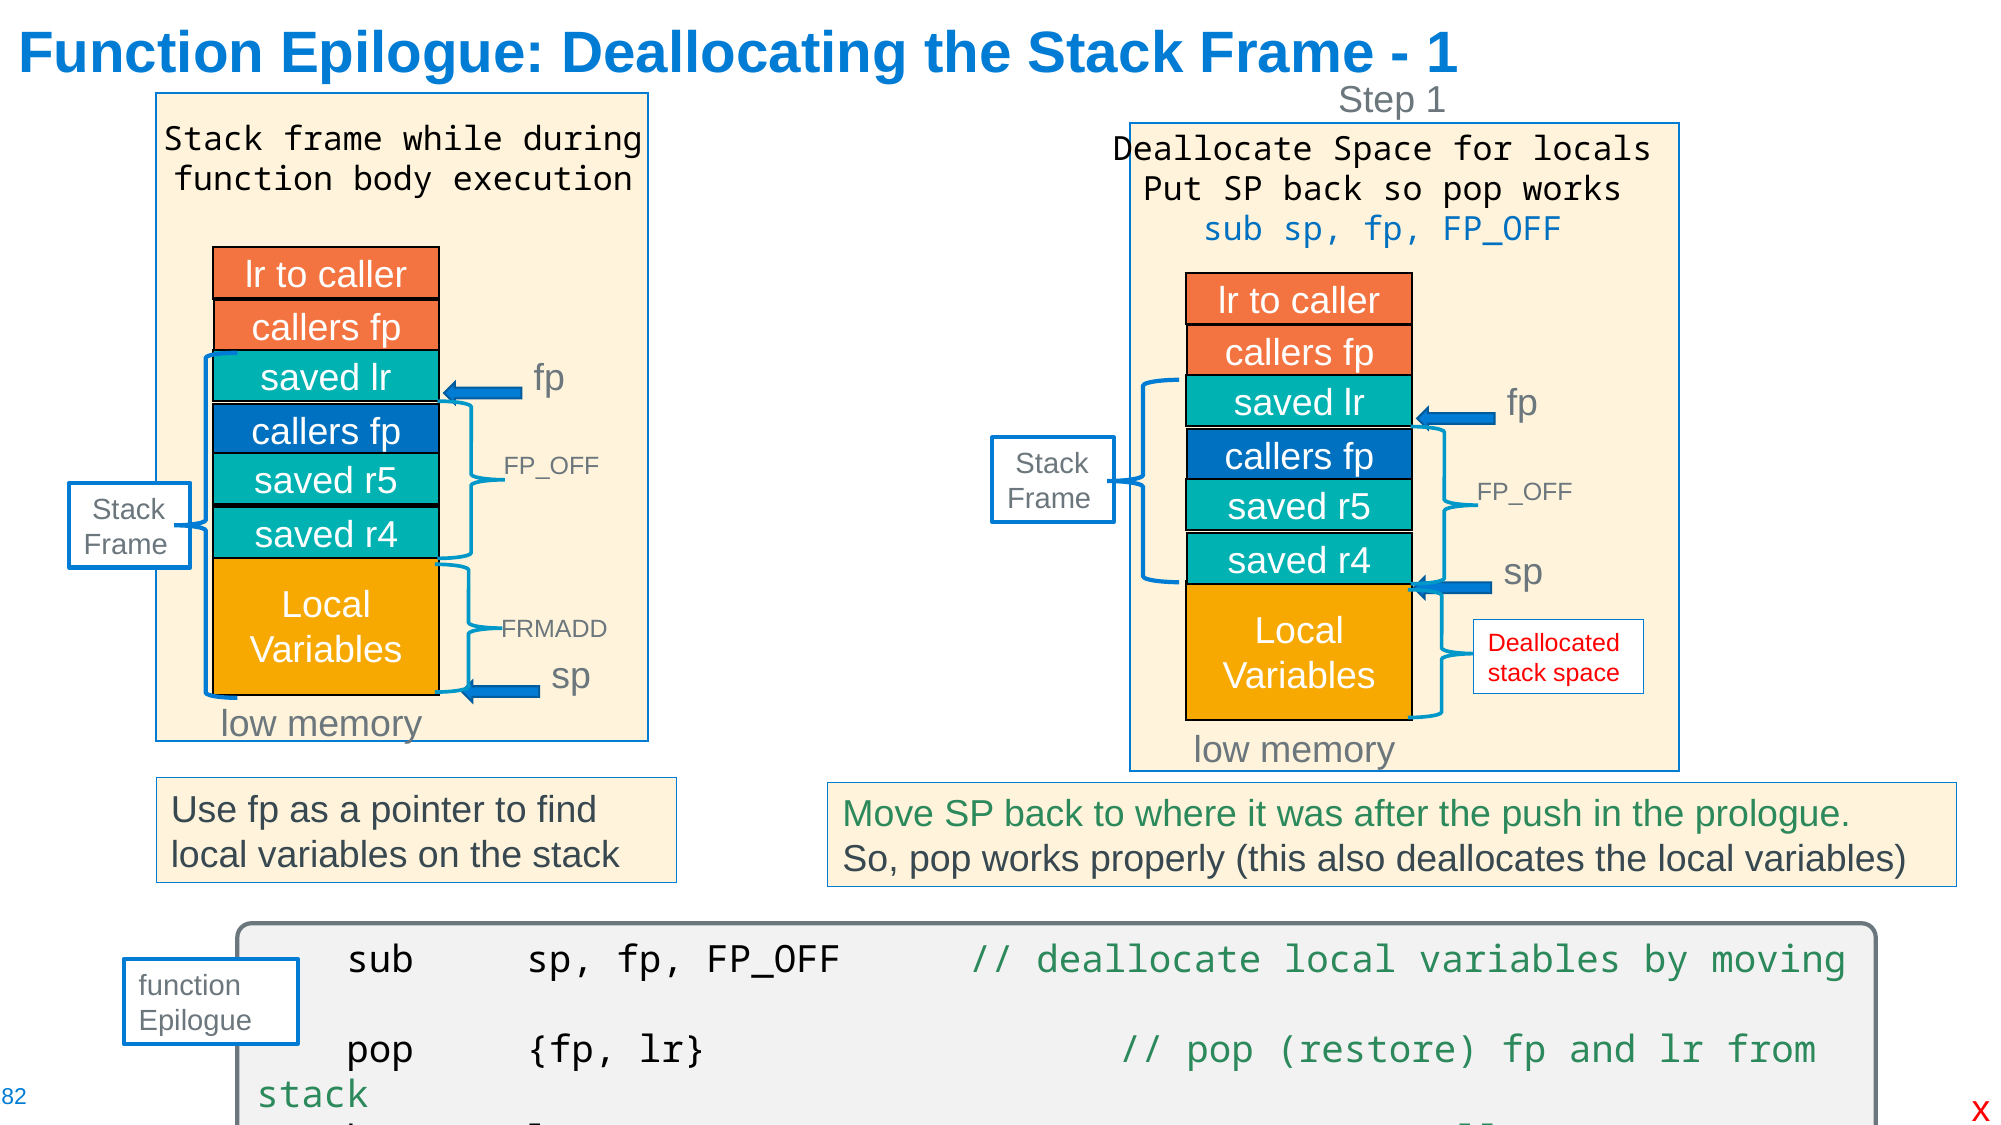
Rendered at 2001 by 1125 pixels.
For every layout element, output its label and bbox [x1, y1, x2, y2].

text_box [123, 923, 1876, 1125]
text_box [68, 92, 664, 753]
text_box [156, 777, 677, 883]
text_box [1956, 1076, 2000, 1125]
title [3, 24, 1924, 93]
text_box [827, 67, 1957, 889]
